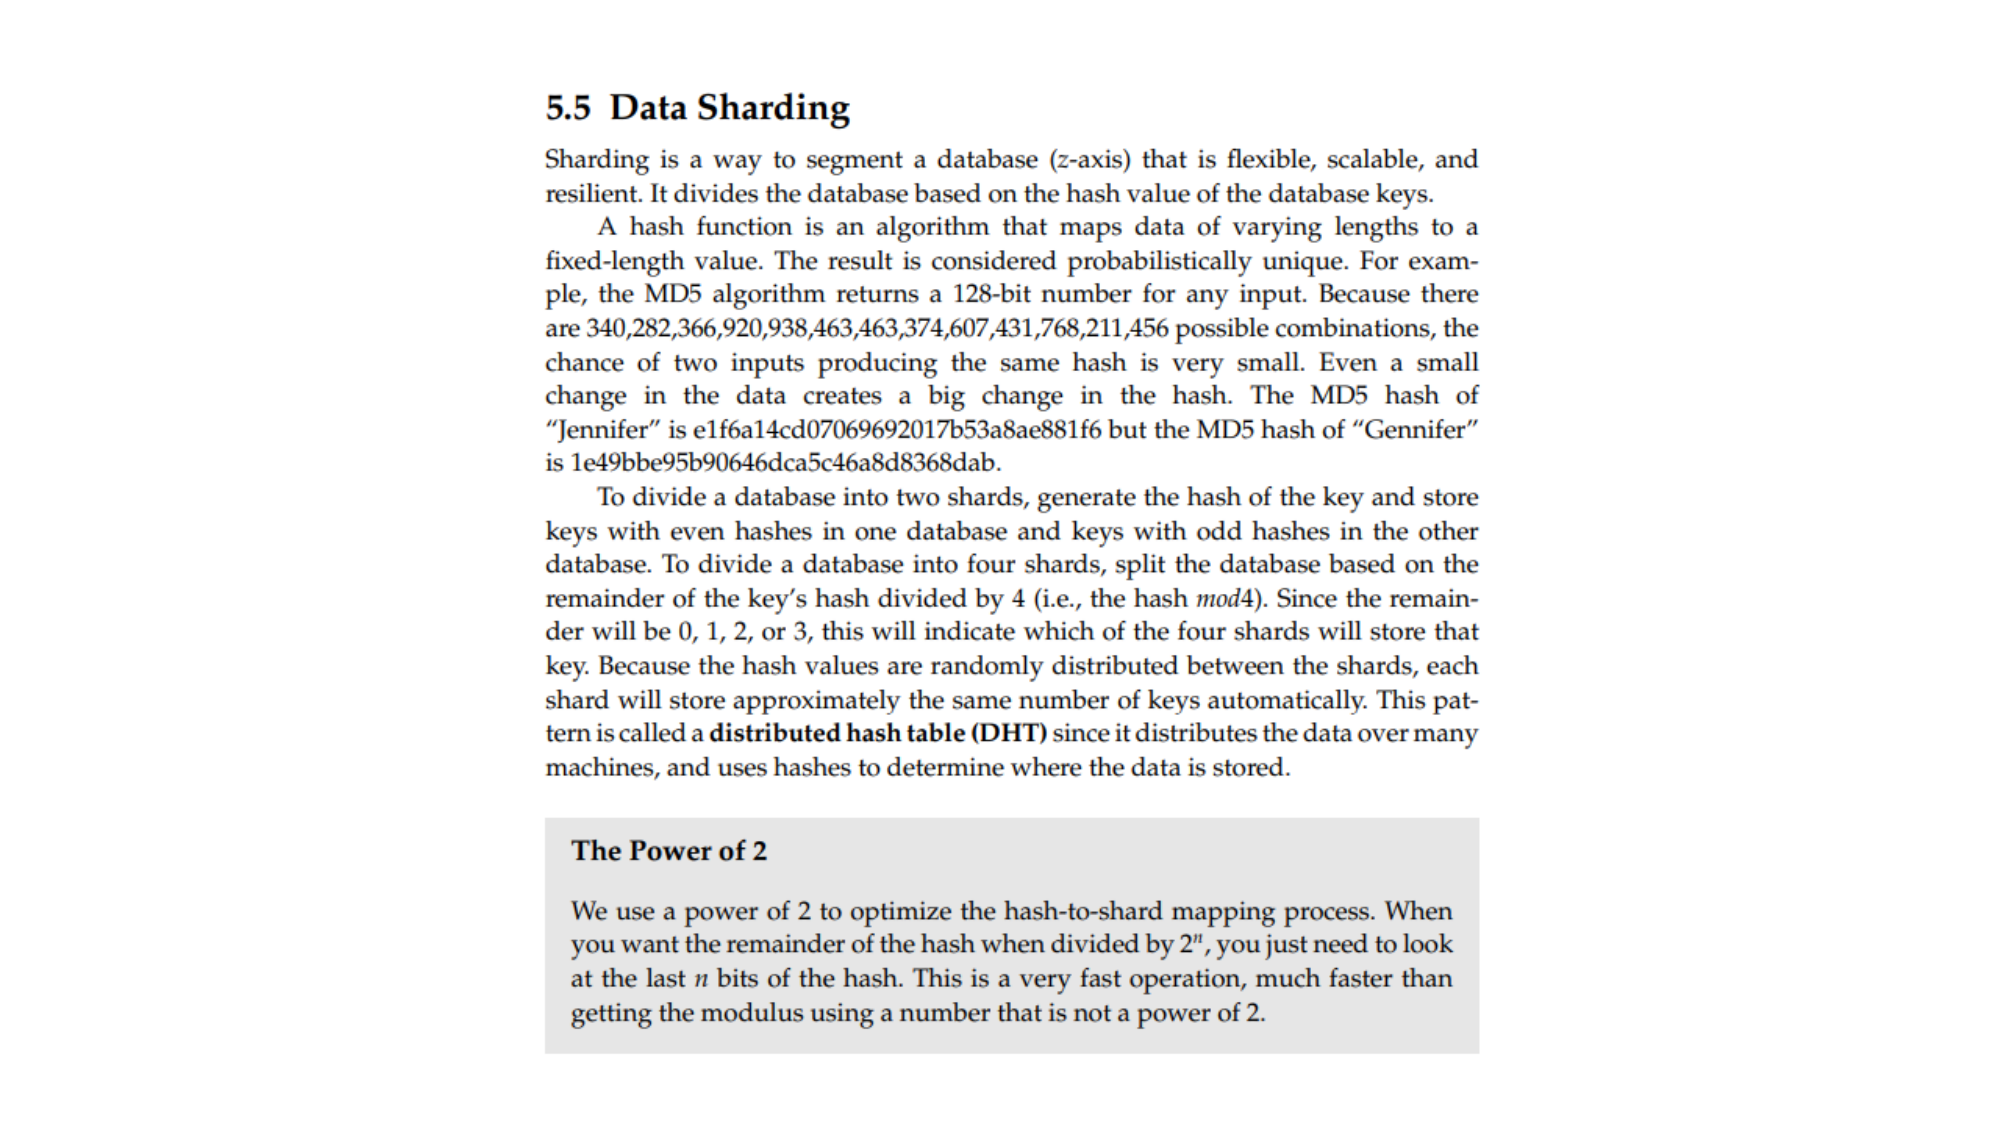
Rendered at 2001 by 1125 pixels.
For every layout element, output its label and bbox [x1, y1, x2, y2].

picture [439, 49, 1561, 1076]
